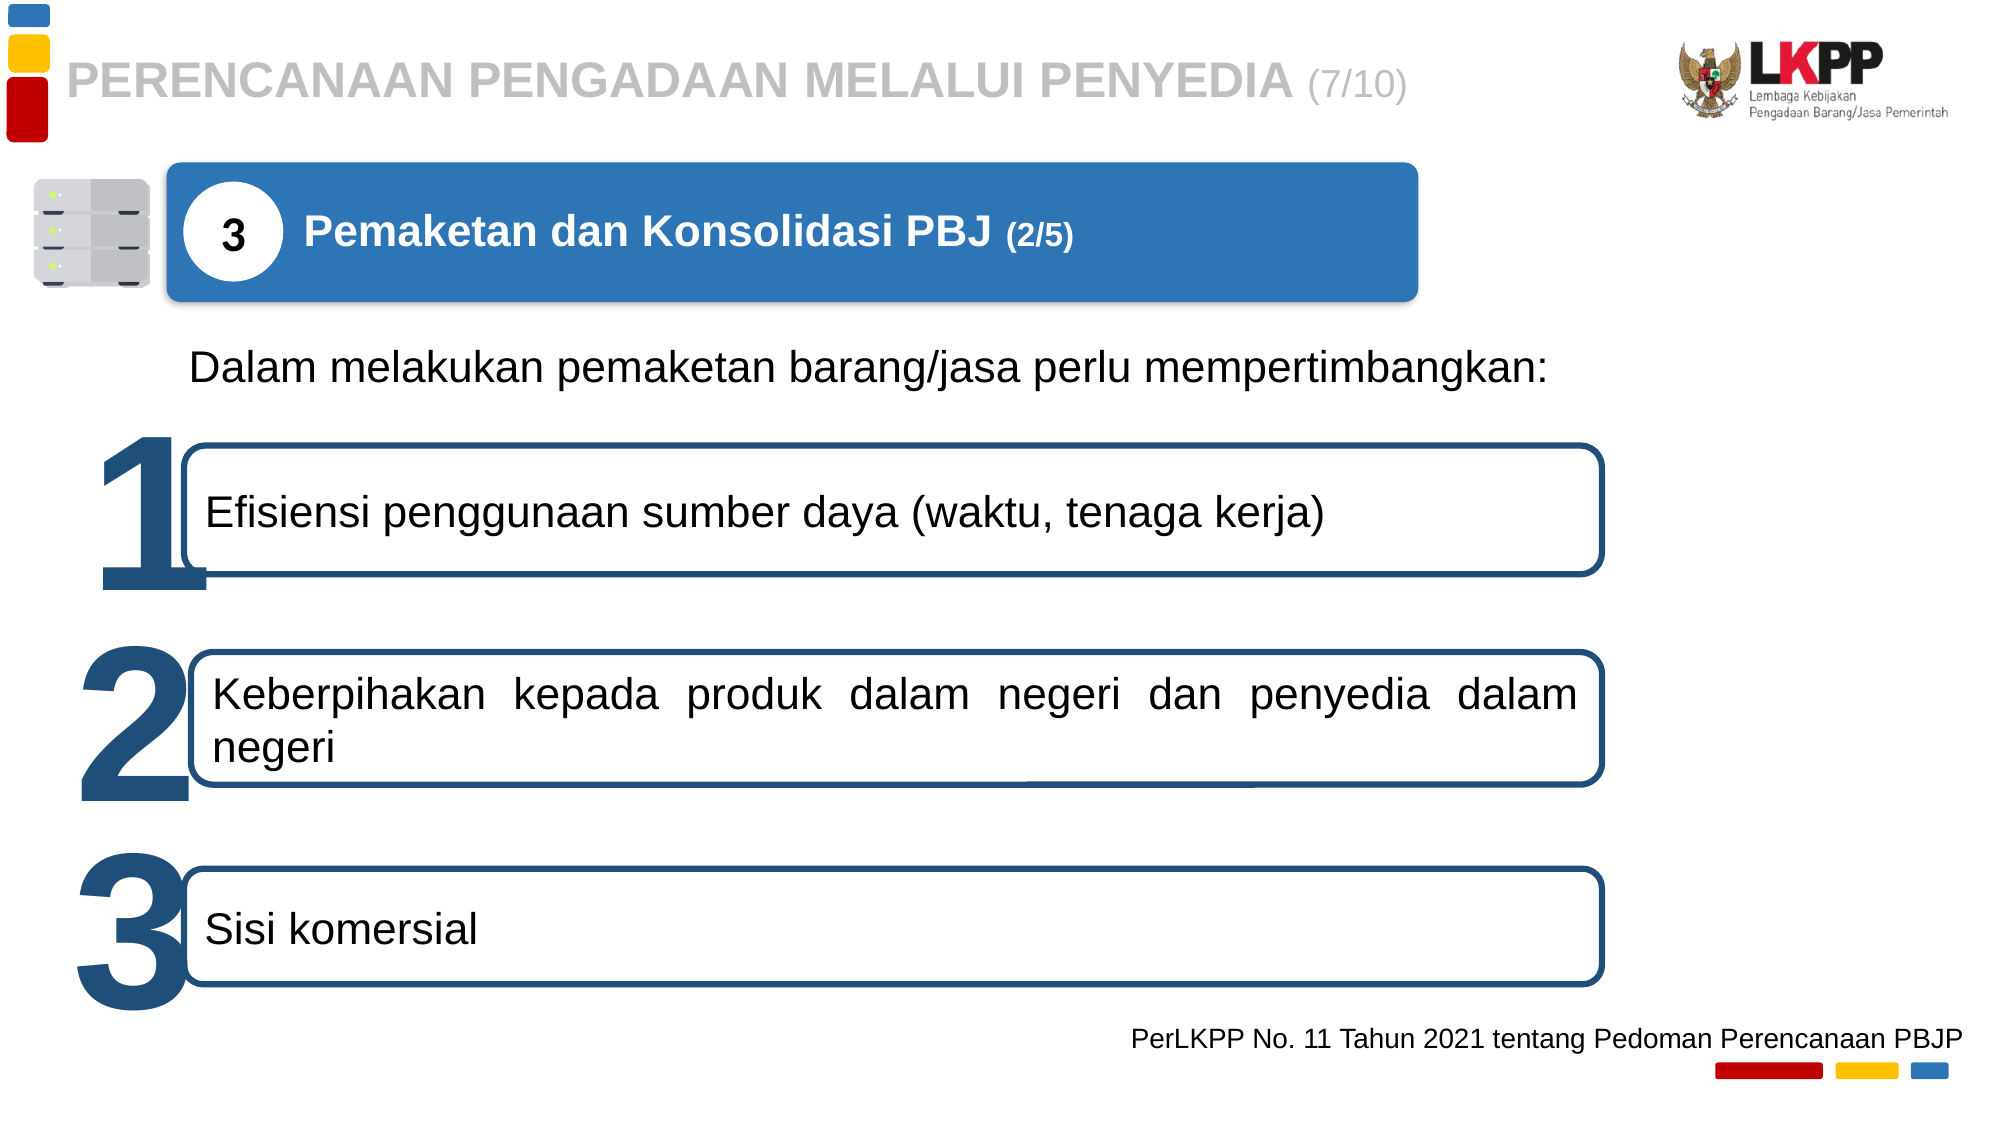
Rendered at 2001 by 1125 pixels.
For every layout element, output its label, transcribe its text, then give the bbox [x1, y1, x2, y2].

text_box Pemaketan dan Konsolidasi PBJ (2/5) [166, 162, 1419, 303]
picture [33, 179, 150, 288]
text_box 3 [182, 180, 285, 283]
text_box PerLKPP No. 11 Tahun 2021 tentang Pedoman Perencanaan PBJP [1602, 1013, 1978, 1062]
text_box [56, 779, 1602, 1064]
text_box [1654, 15, 1971, 146]
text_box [59, 571, 1603, 856]
text_box PERENCANAAN PENGADAAN MELALUI PENYEDIA (7/10) [66, 29, 1650, 125]
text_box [1715, 1062, 1949, 1080]
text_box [73, 361, 1602, 571]
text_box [0, 54, 100, 96]
text_box Dalam melakukan pemaketan barang/jasa perlu mempertimbangkan: [168, 327, 1603, 401]
